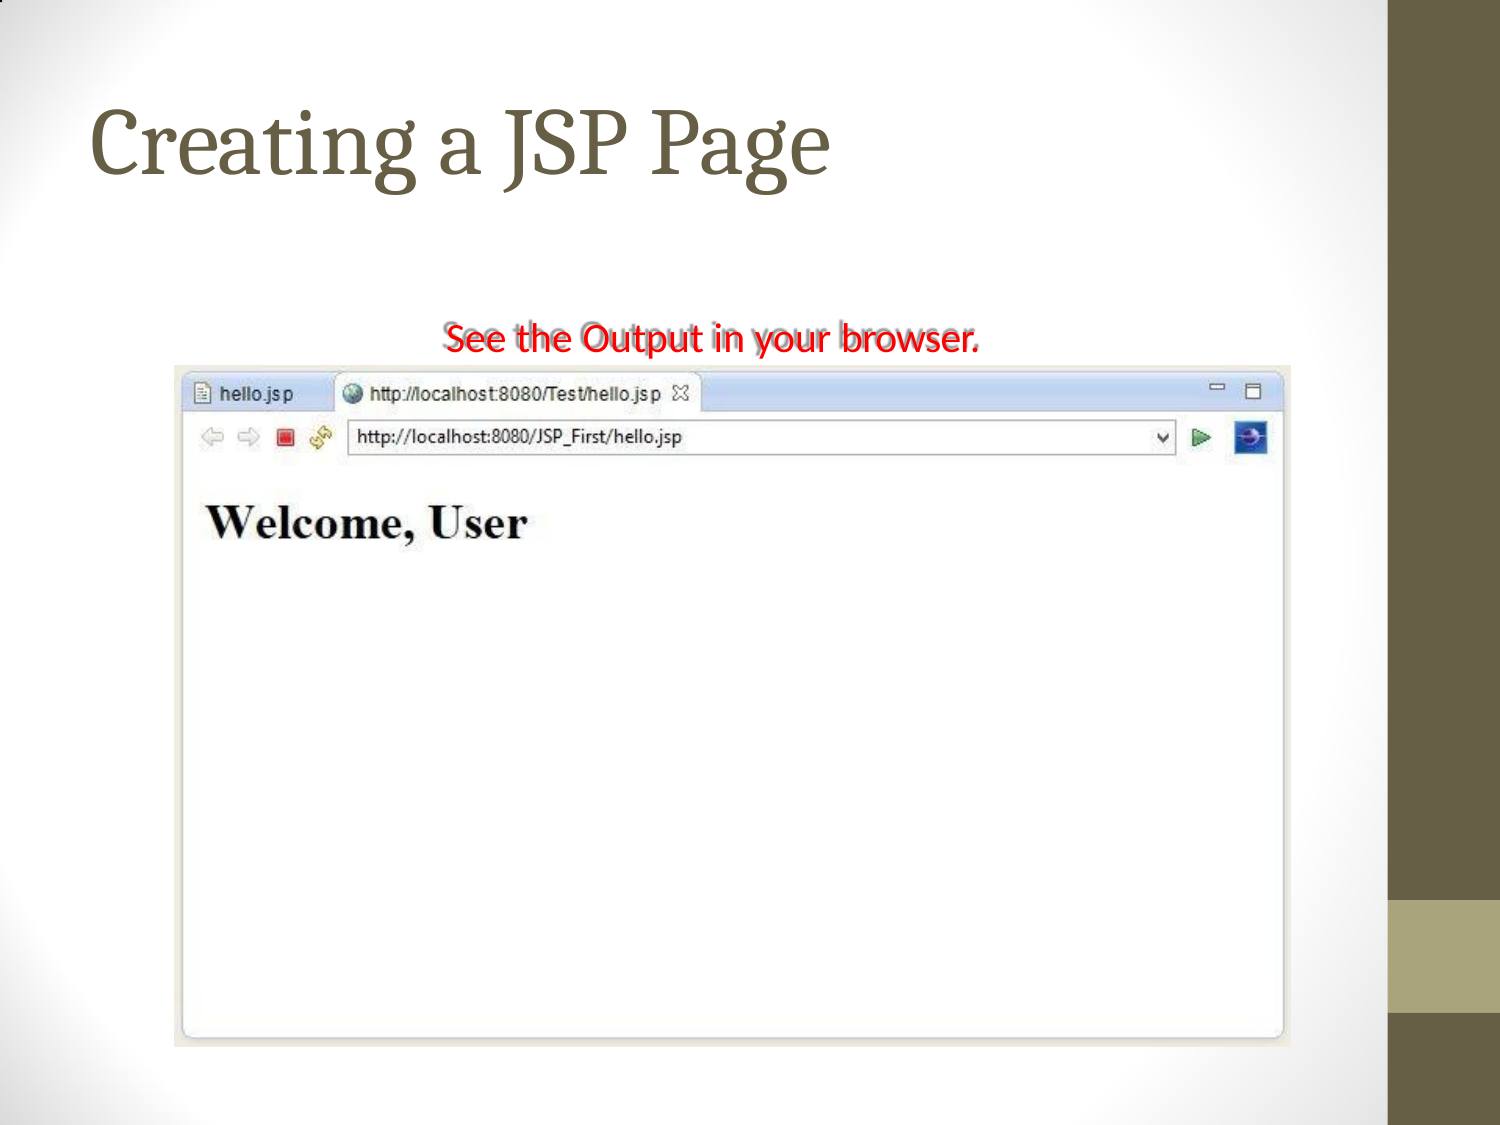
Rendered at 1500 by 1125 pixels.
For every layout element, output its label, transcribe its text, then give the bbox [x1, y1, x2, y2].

text_box Creating a JSP Page [87, 76, 836, 194]
picture [0, 0, 1387, 1125]
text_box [174, 293, 1291, 1048]
